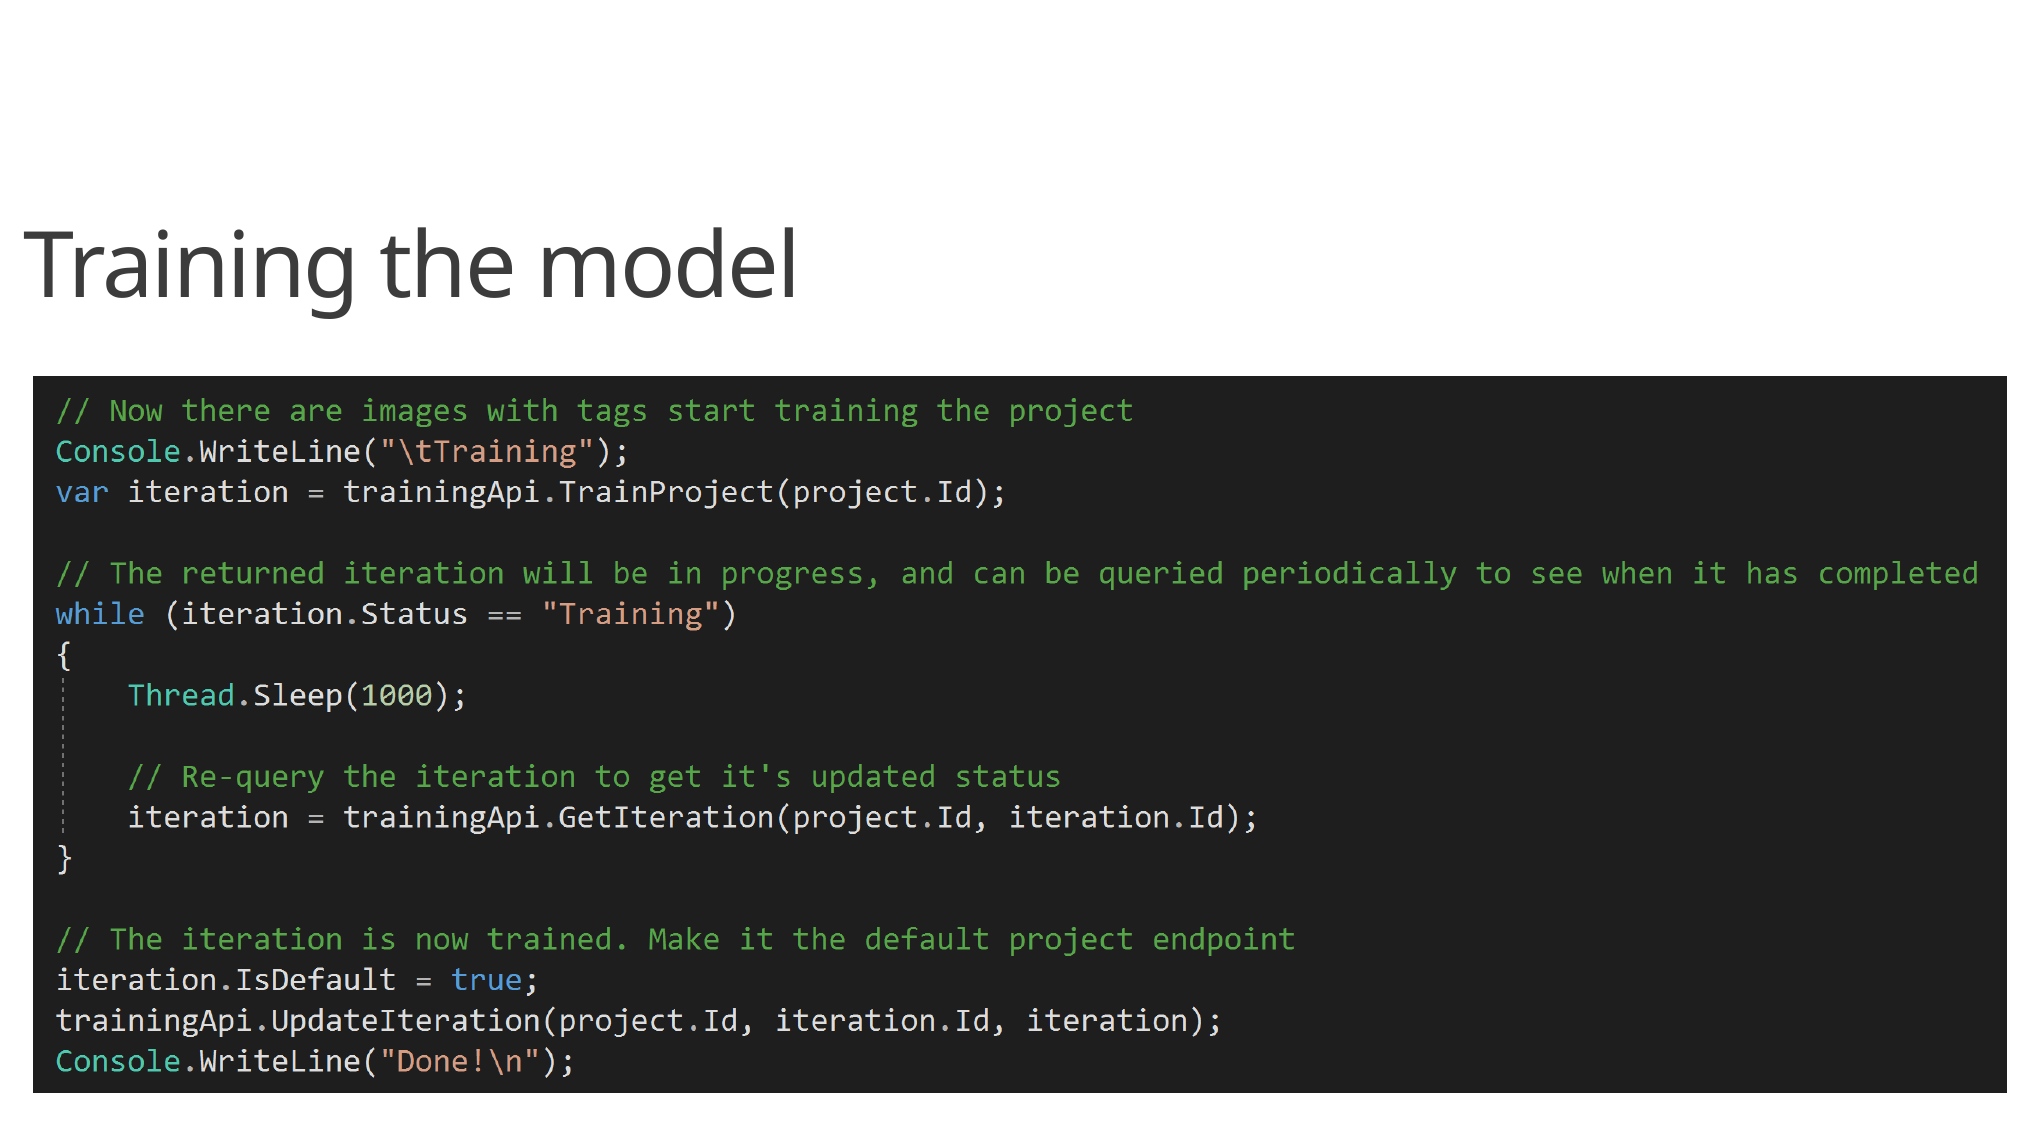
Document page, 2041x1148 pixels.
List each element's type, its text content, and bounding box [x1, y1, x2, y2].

title Training the model [0, 202, 1374, 341]
picture [33, 376, 2007, 1094]
